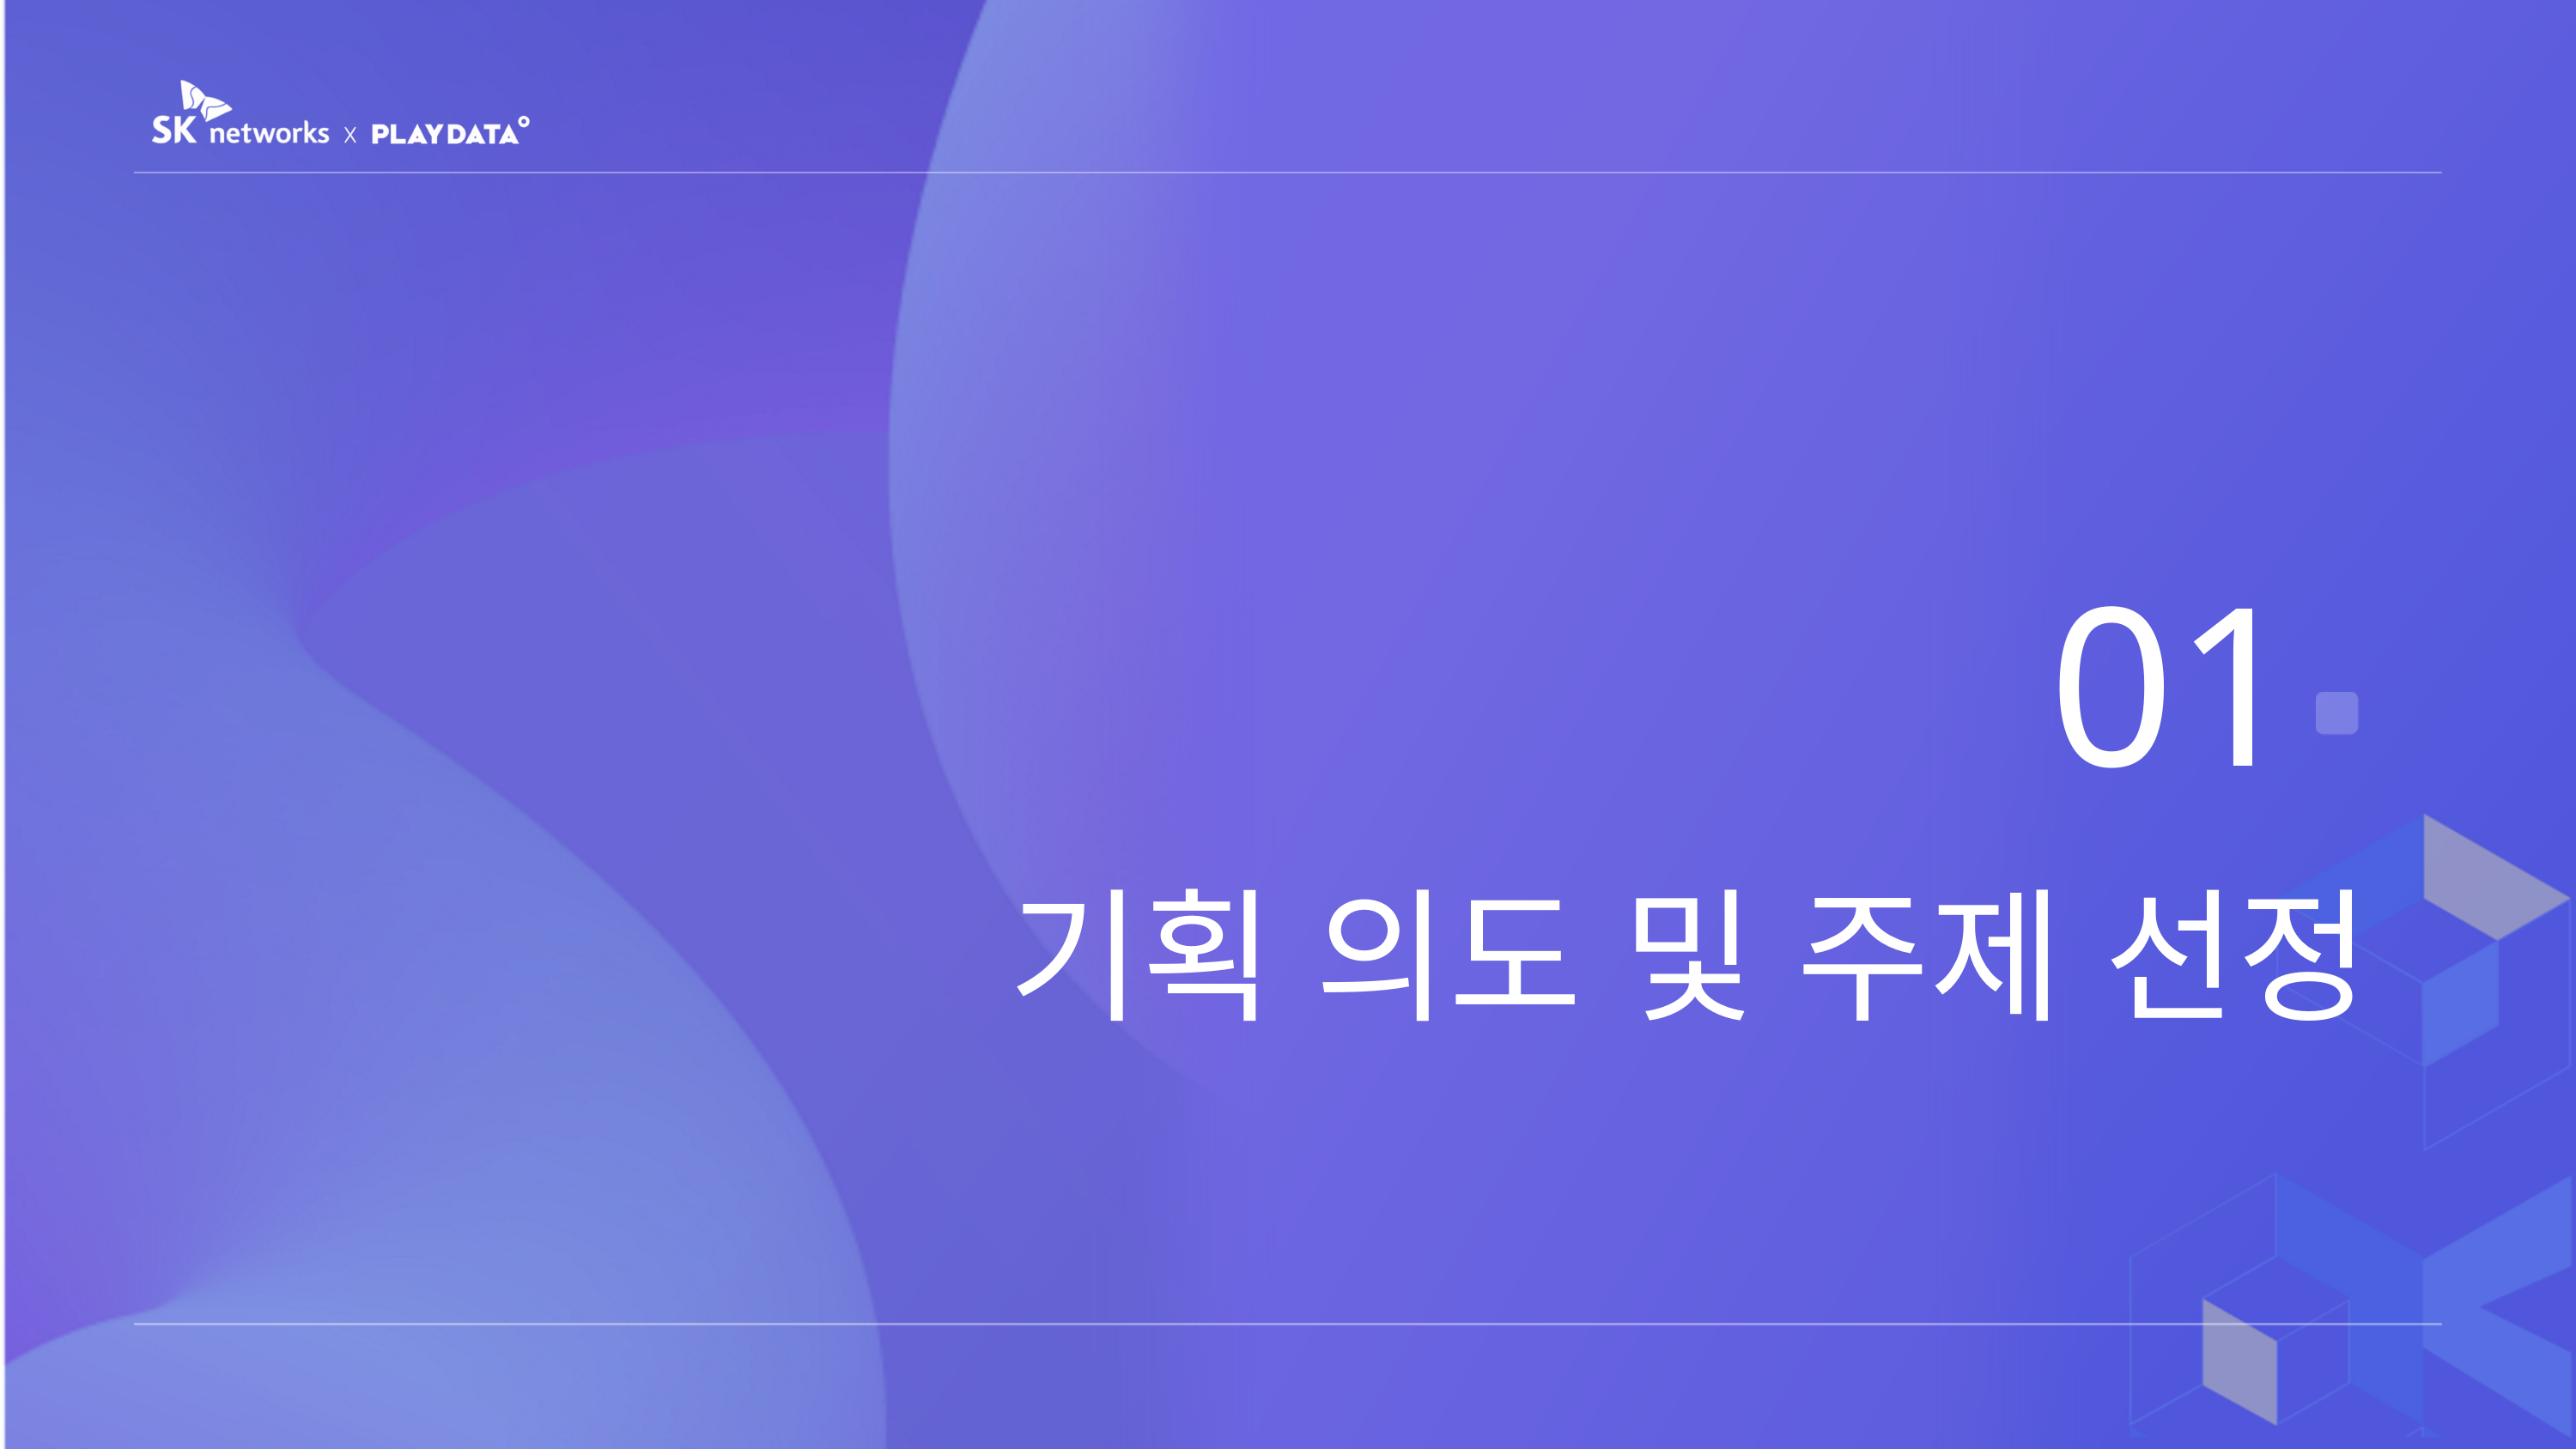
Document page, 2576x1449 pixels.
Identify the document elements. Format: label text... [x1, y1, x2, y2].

picture [0, 0, 2576, 1449]
text_box 01 [2000, 500, 2301, 810]
text_box 기획 의도 및 주제 선정 [876, 834, 2371, 1040]
